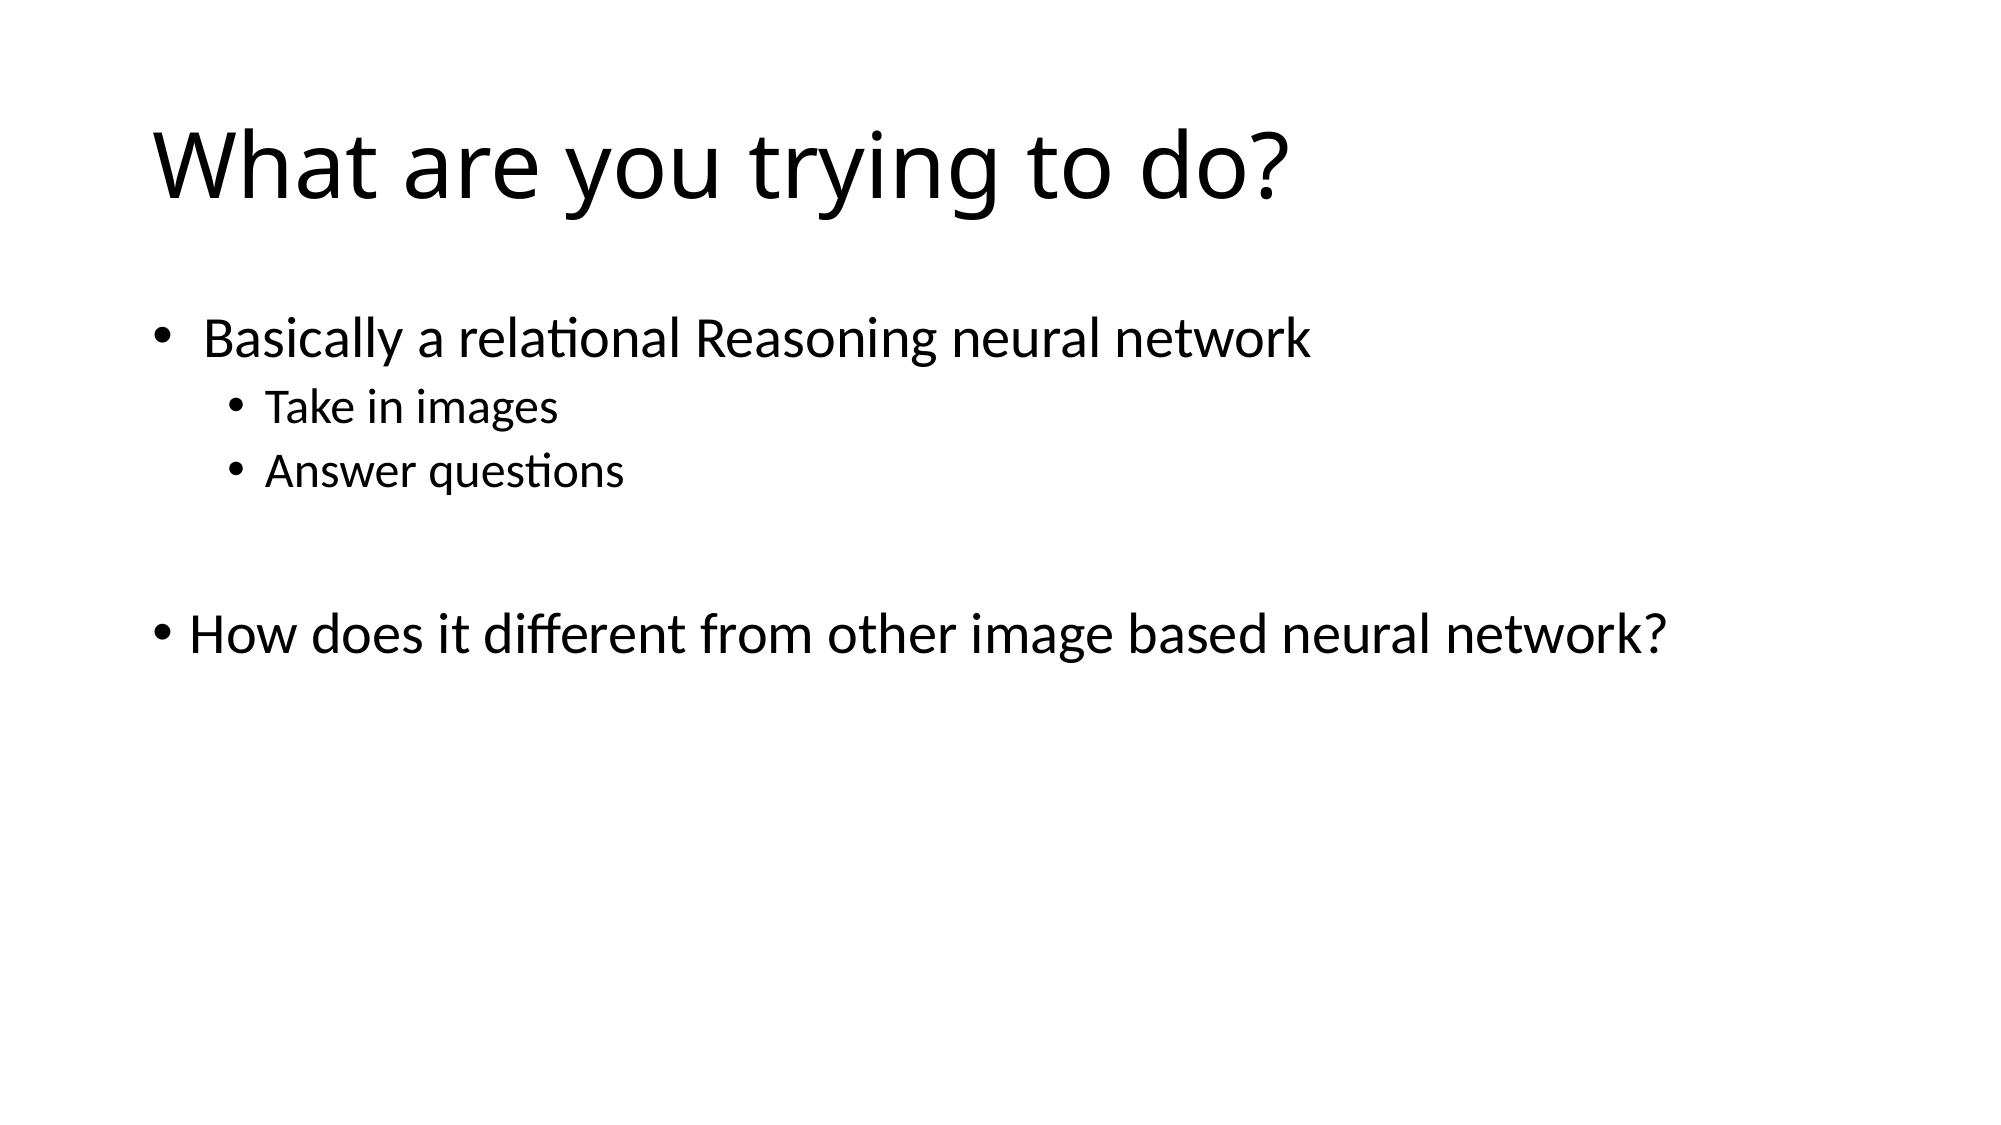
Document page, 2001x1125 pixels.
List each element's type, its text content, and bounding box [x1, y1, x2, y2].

title What are you trying to do? [137, 59, 1863, 278]
list Basically a relational Reasoning neural network Take in images Answer questions How does it different from other image based neural network? [137, 299, 1863, 1014]
